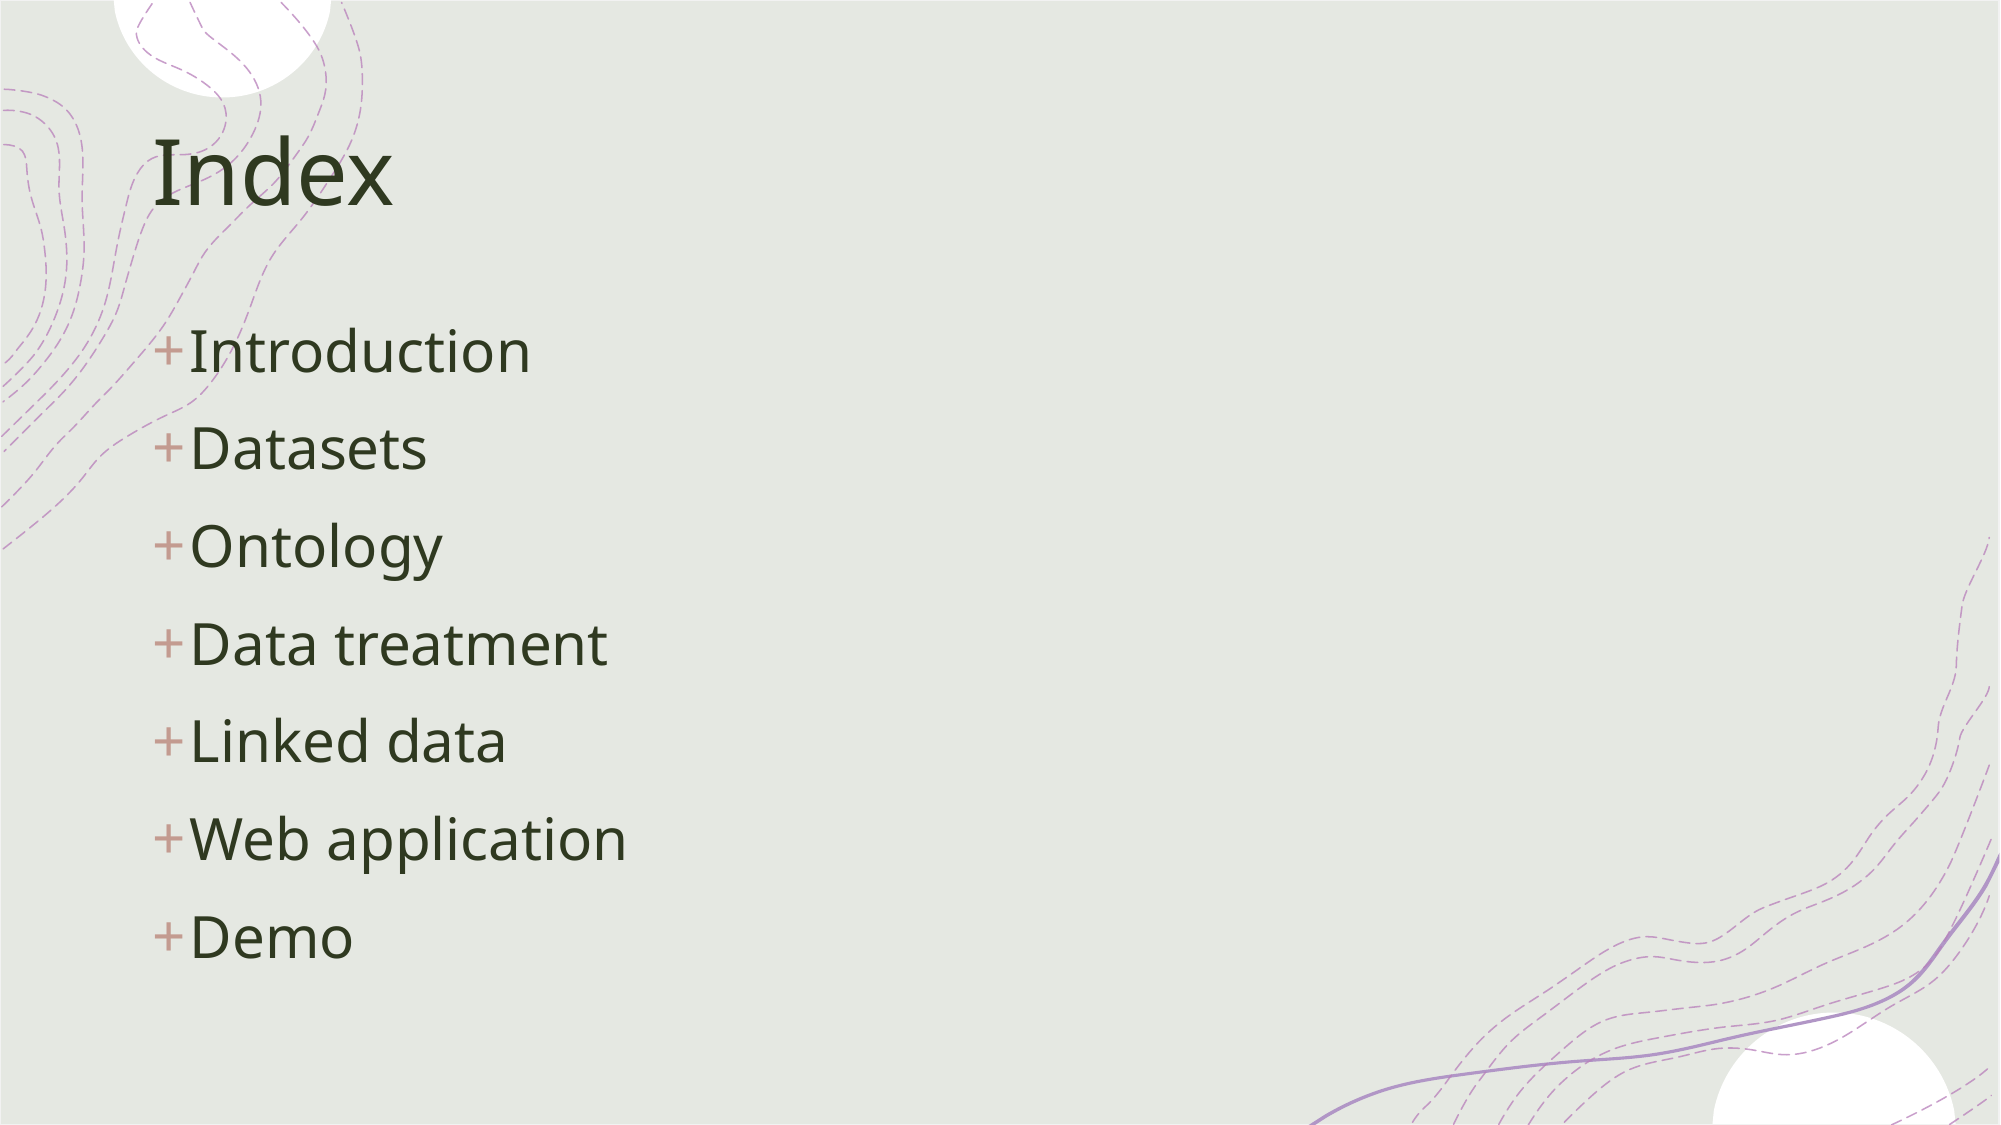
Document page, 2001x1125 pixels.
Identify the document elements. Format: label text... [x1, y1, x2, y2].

title Index [137, 59, 1863, 278]
list Introduction Datasets Ontology Data treatment Linked data Web application Demo [137, 299, 1863, 1014]
